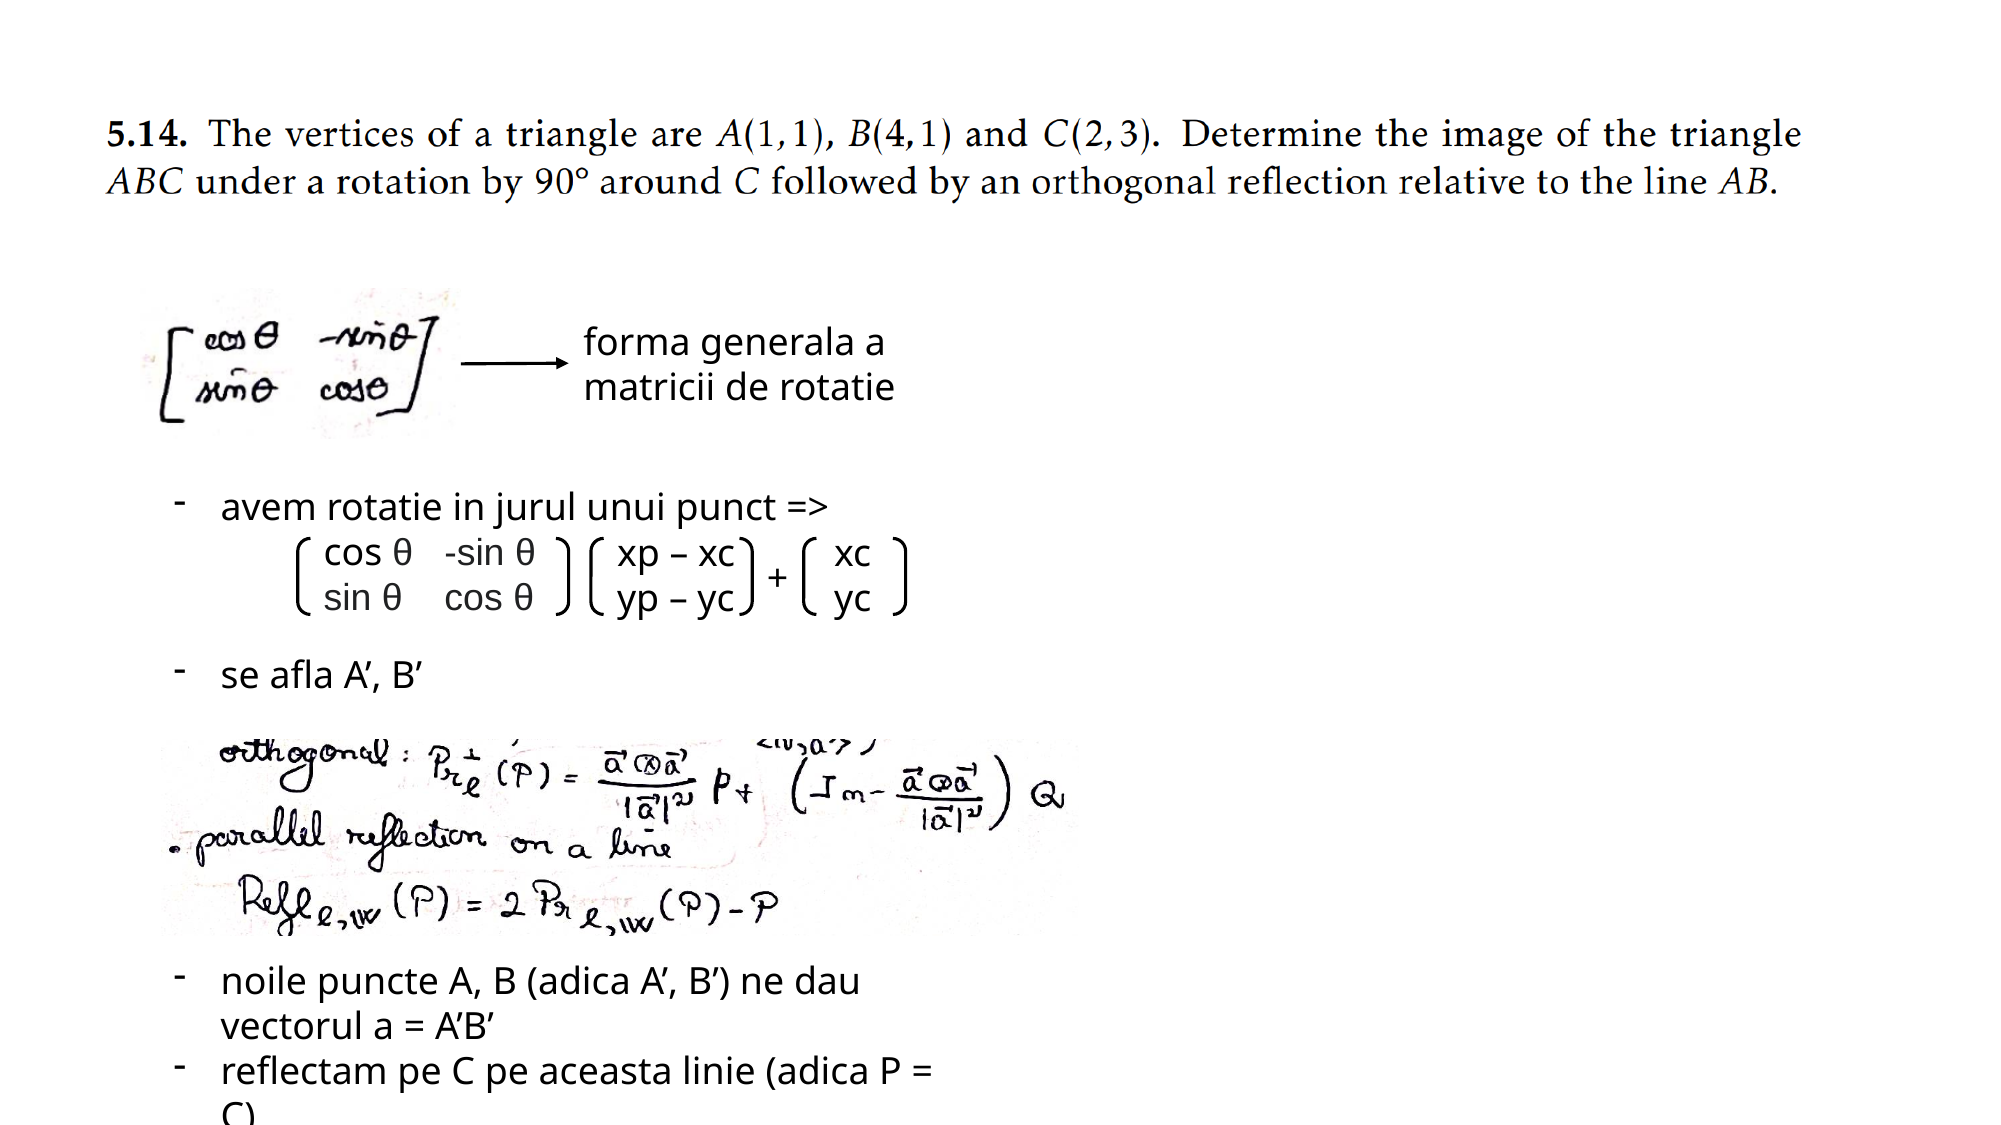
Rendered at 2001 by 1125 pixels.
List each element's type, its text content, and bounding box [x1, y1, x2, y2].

text_box forma generala a matricii de rotatie [568, 310, 919, 416]
text_box noile puncte A, B (adica A’, B’) ne dau vectorul a = A’B’ reflectam pe C pe aceasta linie (adica P = C) [158, 949, 972, 1125]
text_box xp – xc yp – yc [602, 521, 758, 626]
picture [139, 288, 462, 440]
text_box xc yc [819, 521, 890, 626]
text_box [802, 536, 819, 617]
picture [84, 95, 1806, 224]
text_box se afla A’, B’ [158, 643, 860, 749]
text_box [890, 536, 908, 617]
text_box + [752, 546, 804, 606]
text_box [296, 536, 571, 617]
text_box avem rotatie in jurul unui punct => cos θ -sin θ sin θ cos θ [158, 475, 920, 626]
text_box [589, 536, 602, 616]
picture [160, 738, 1079, 936]
